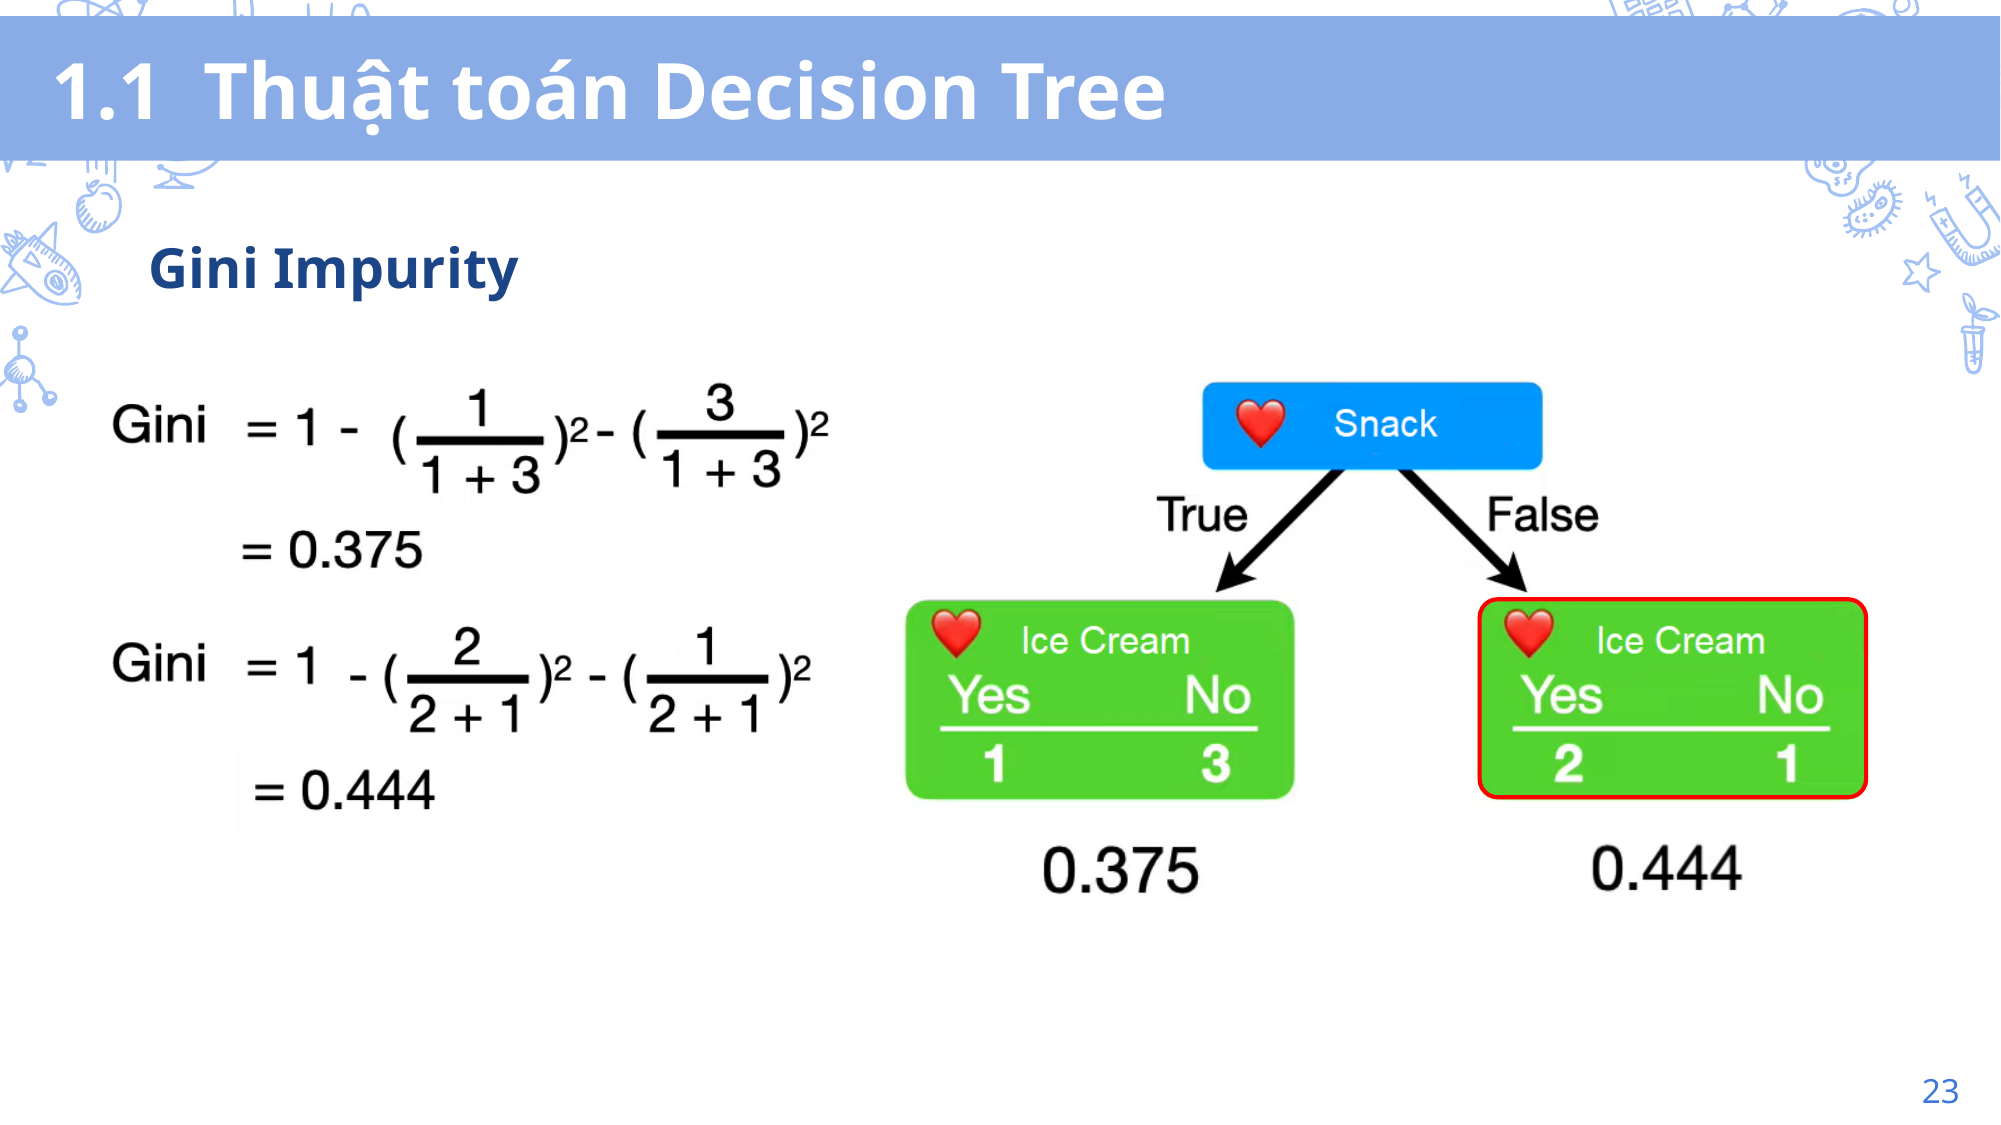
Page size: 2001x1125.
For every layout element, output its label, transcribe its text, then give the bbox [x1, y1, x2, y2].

text_box Gini Impurity [133, 225, 1458, 319]
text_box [91, 373, 852, 594]
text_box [91, 612, 852, 833]
slide_number 23 [1880, 1061, 2000, 1125]
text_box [1027, 831, 1206, 917]
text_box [875, 374, 1885, 813]
title 1.1 Thuật toán Decision Tree [36, 39, 1380, 138]
picture [1587, 831, 1748, 917]
